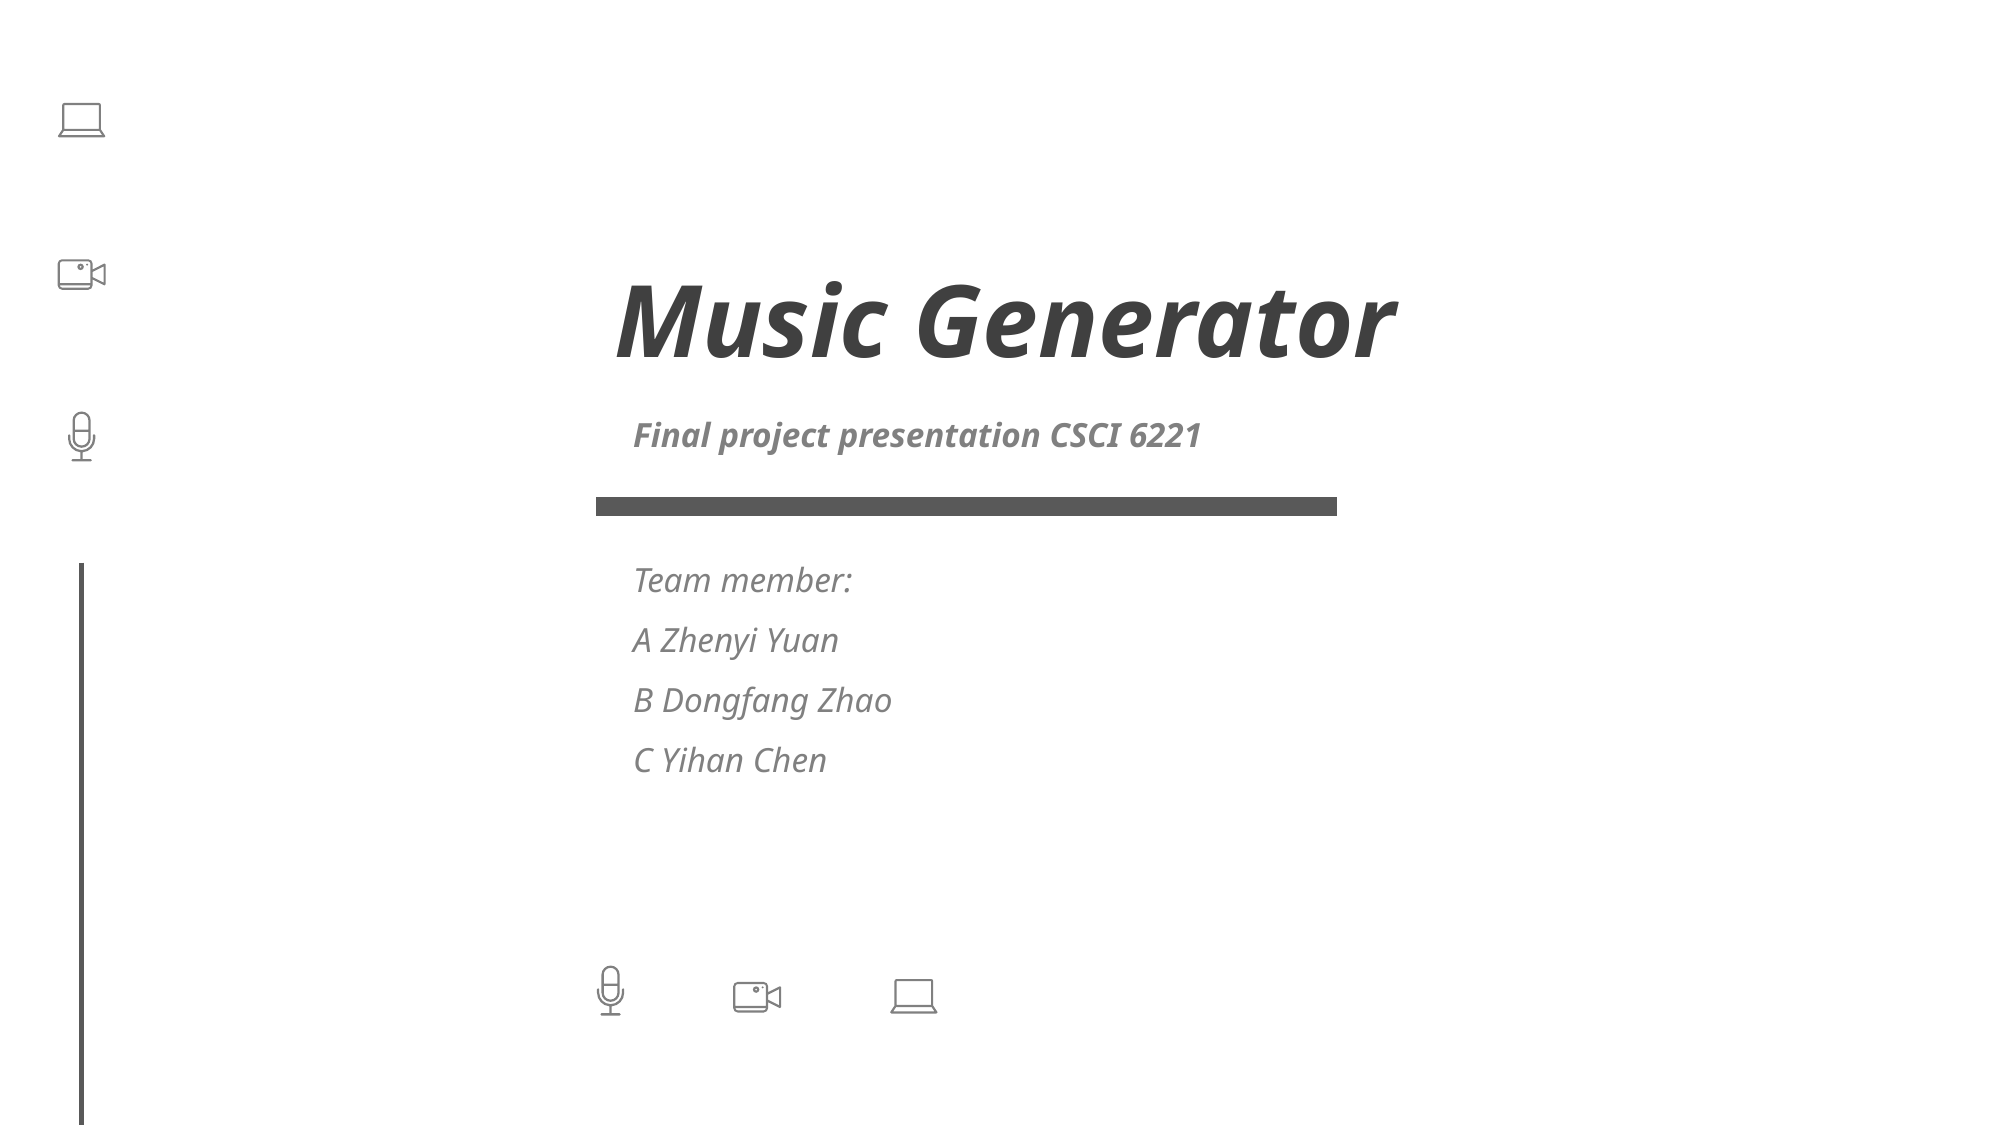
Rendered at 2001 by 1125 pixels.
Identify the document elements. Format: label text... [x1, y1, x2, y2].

text_box Music Generator [599, 250, 1412, 386]
text_box Final project presentation CSCI 6221 [618, 386, 1282, 462]
text_box [890, 979, 938, 1014]
text_box [596, 497, 1337, 516]
text_box Team member: A Zhenyi Yuan B Dongfang Zhao C Yihan Chen [618, 532, 1034, 847]
text_box [596, 965, 625, 1016]
text_box [733, 981, 782, 1013]
